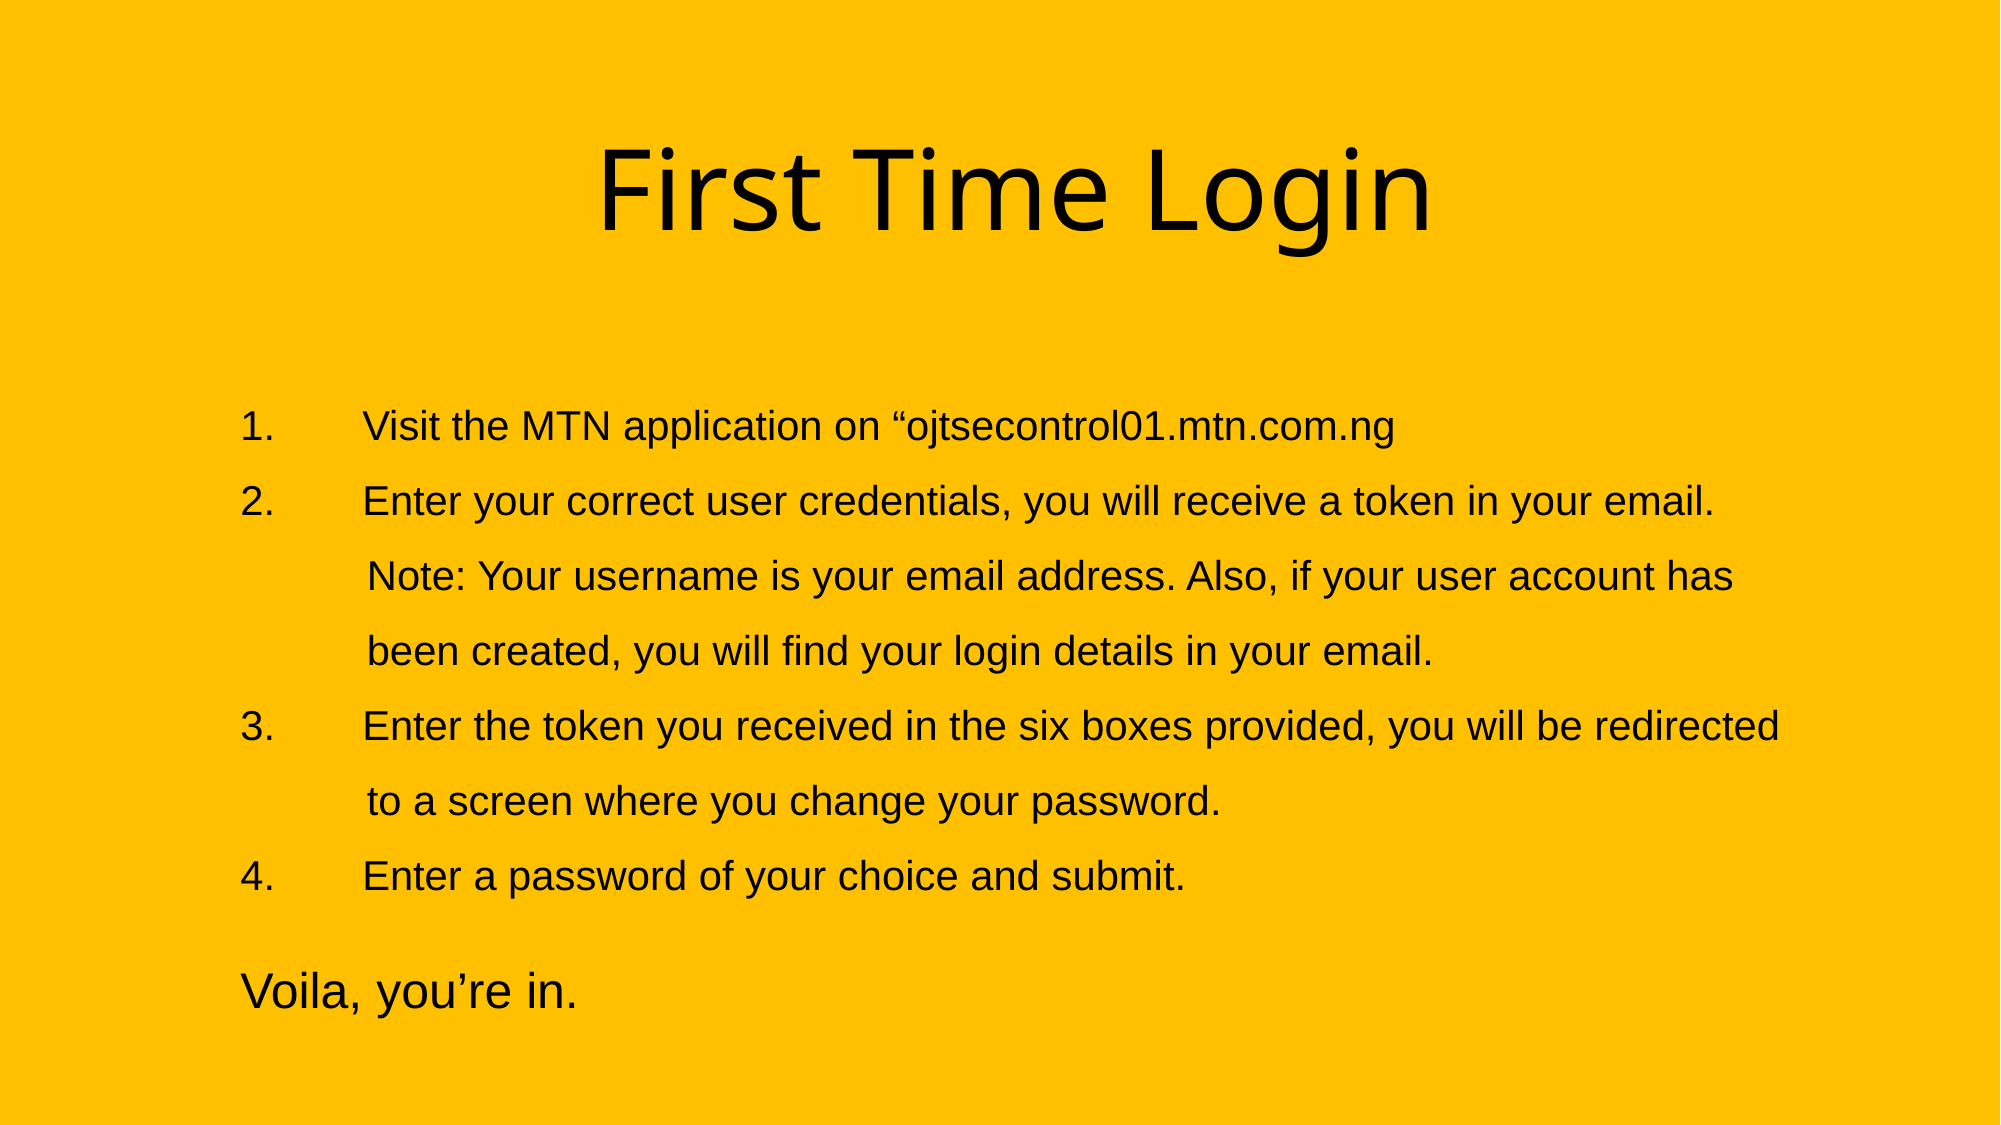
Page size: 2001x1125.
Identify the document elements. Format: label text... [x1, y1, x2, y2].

text_box First Time Login Visit the MTN application on “ojtsecontrol01.mtn.com.ng Enter your correct user credentials, you will receive a token in your email. Note: Your username is your email address. Also, if your user account has been created, you will find your login details in your email. Enter the token you received in the six boxes provided, you will be redirected to a screen where you change your password. Enter a password of your choice and submit. Voila, you’re in. [225, 110, 1807, 1026]
